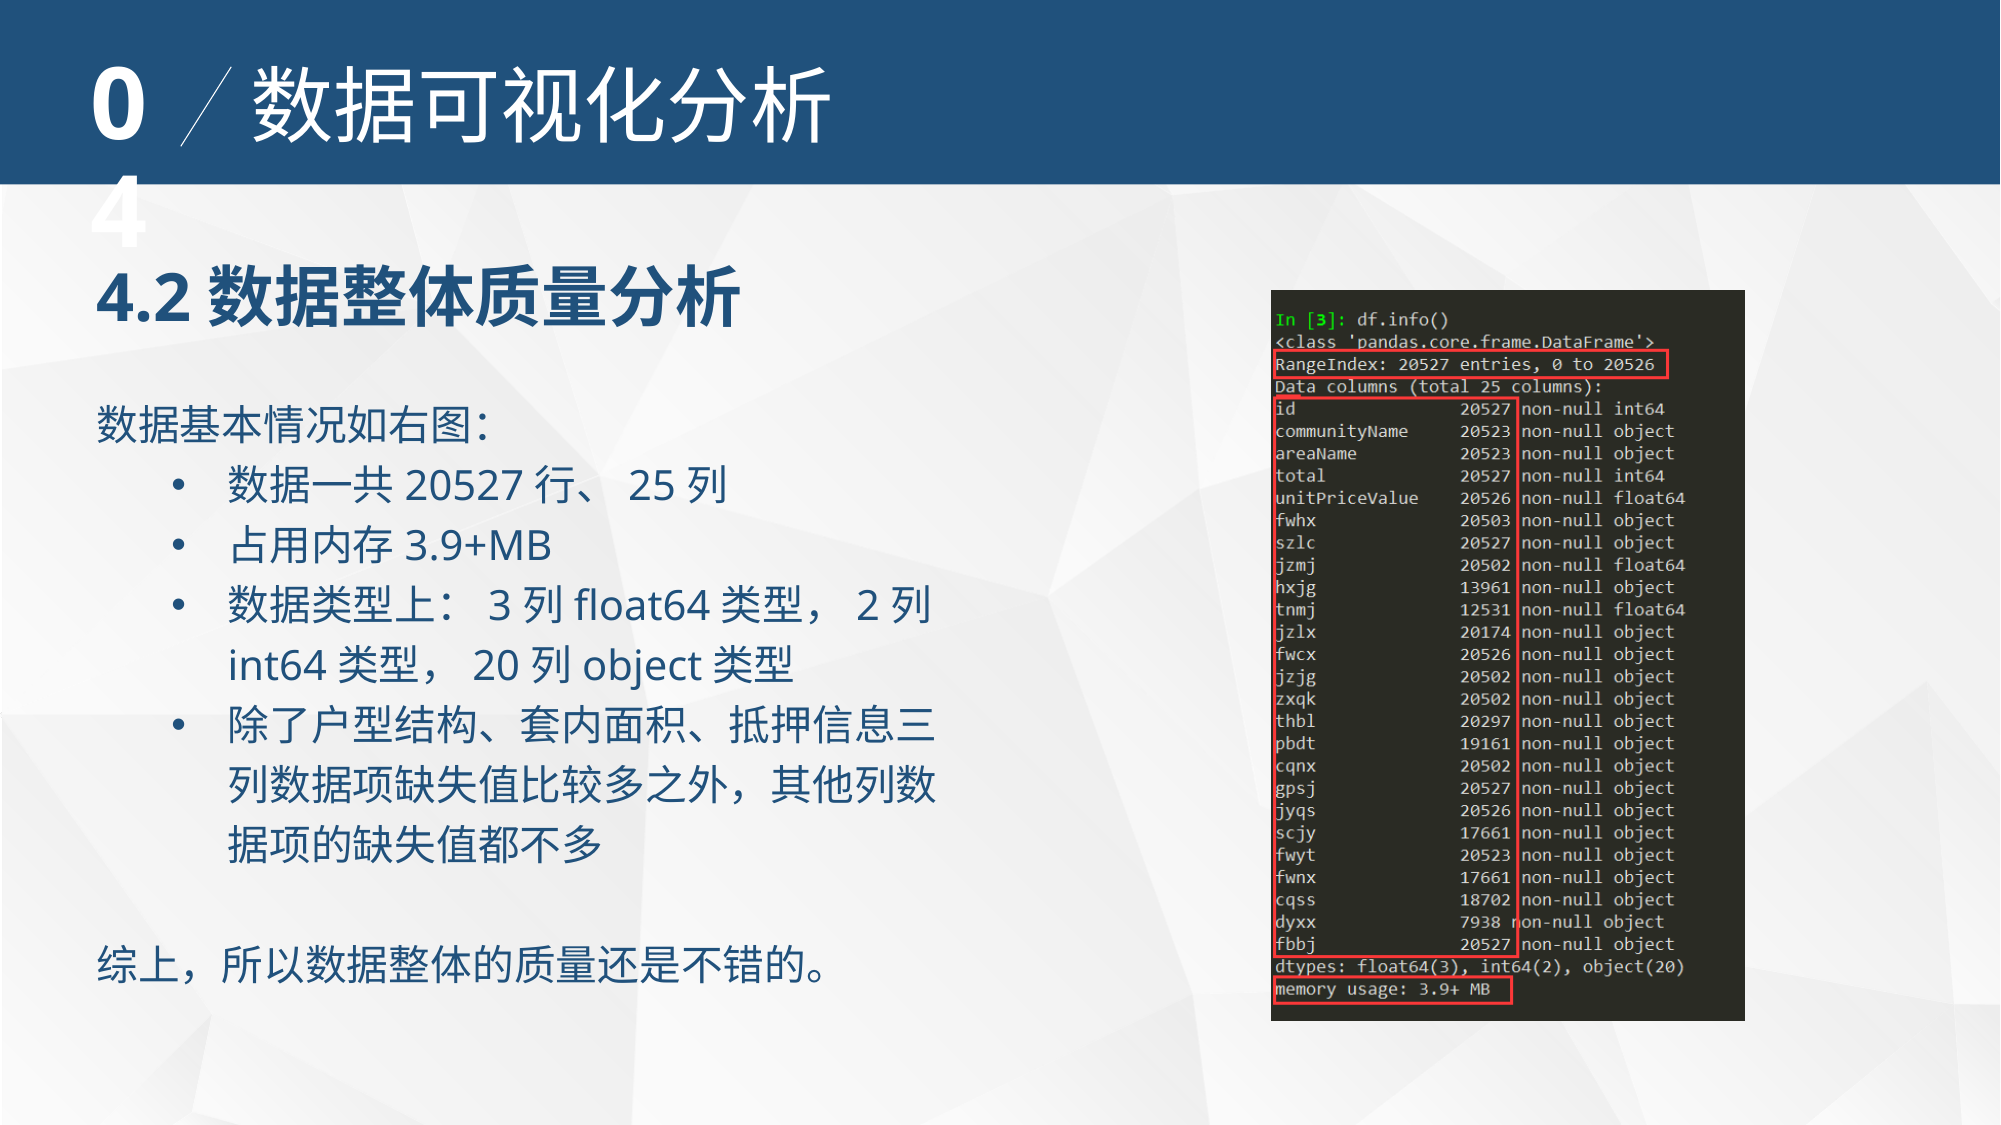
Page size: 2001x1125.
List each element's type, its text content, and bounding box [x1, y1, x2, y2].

list 04 [75, 45, 218, 212]
text_box 4.2数据整体质量分析 数据基本情况如右图： 数据一共20527行、25列 占用内存3.9+MB 数据类型上：3列float64类型，2列int64类型，20列object类型 除了户型结构、套内面积、抵押信息三列数据项缺失值比较多之外，其他列数据项的缺失值都不多 综上，所以数据整体的质量还是不错的。 [81, 231, 992, 997]
list 数据可视化分析 [235, 57, 1036, 138]
picture [0, 0, 2001, 1125]
